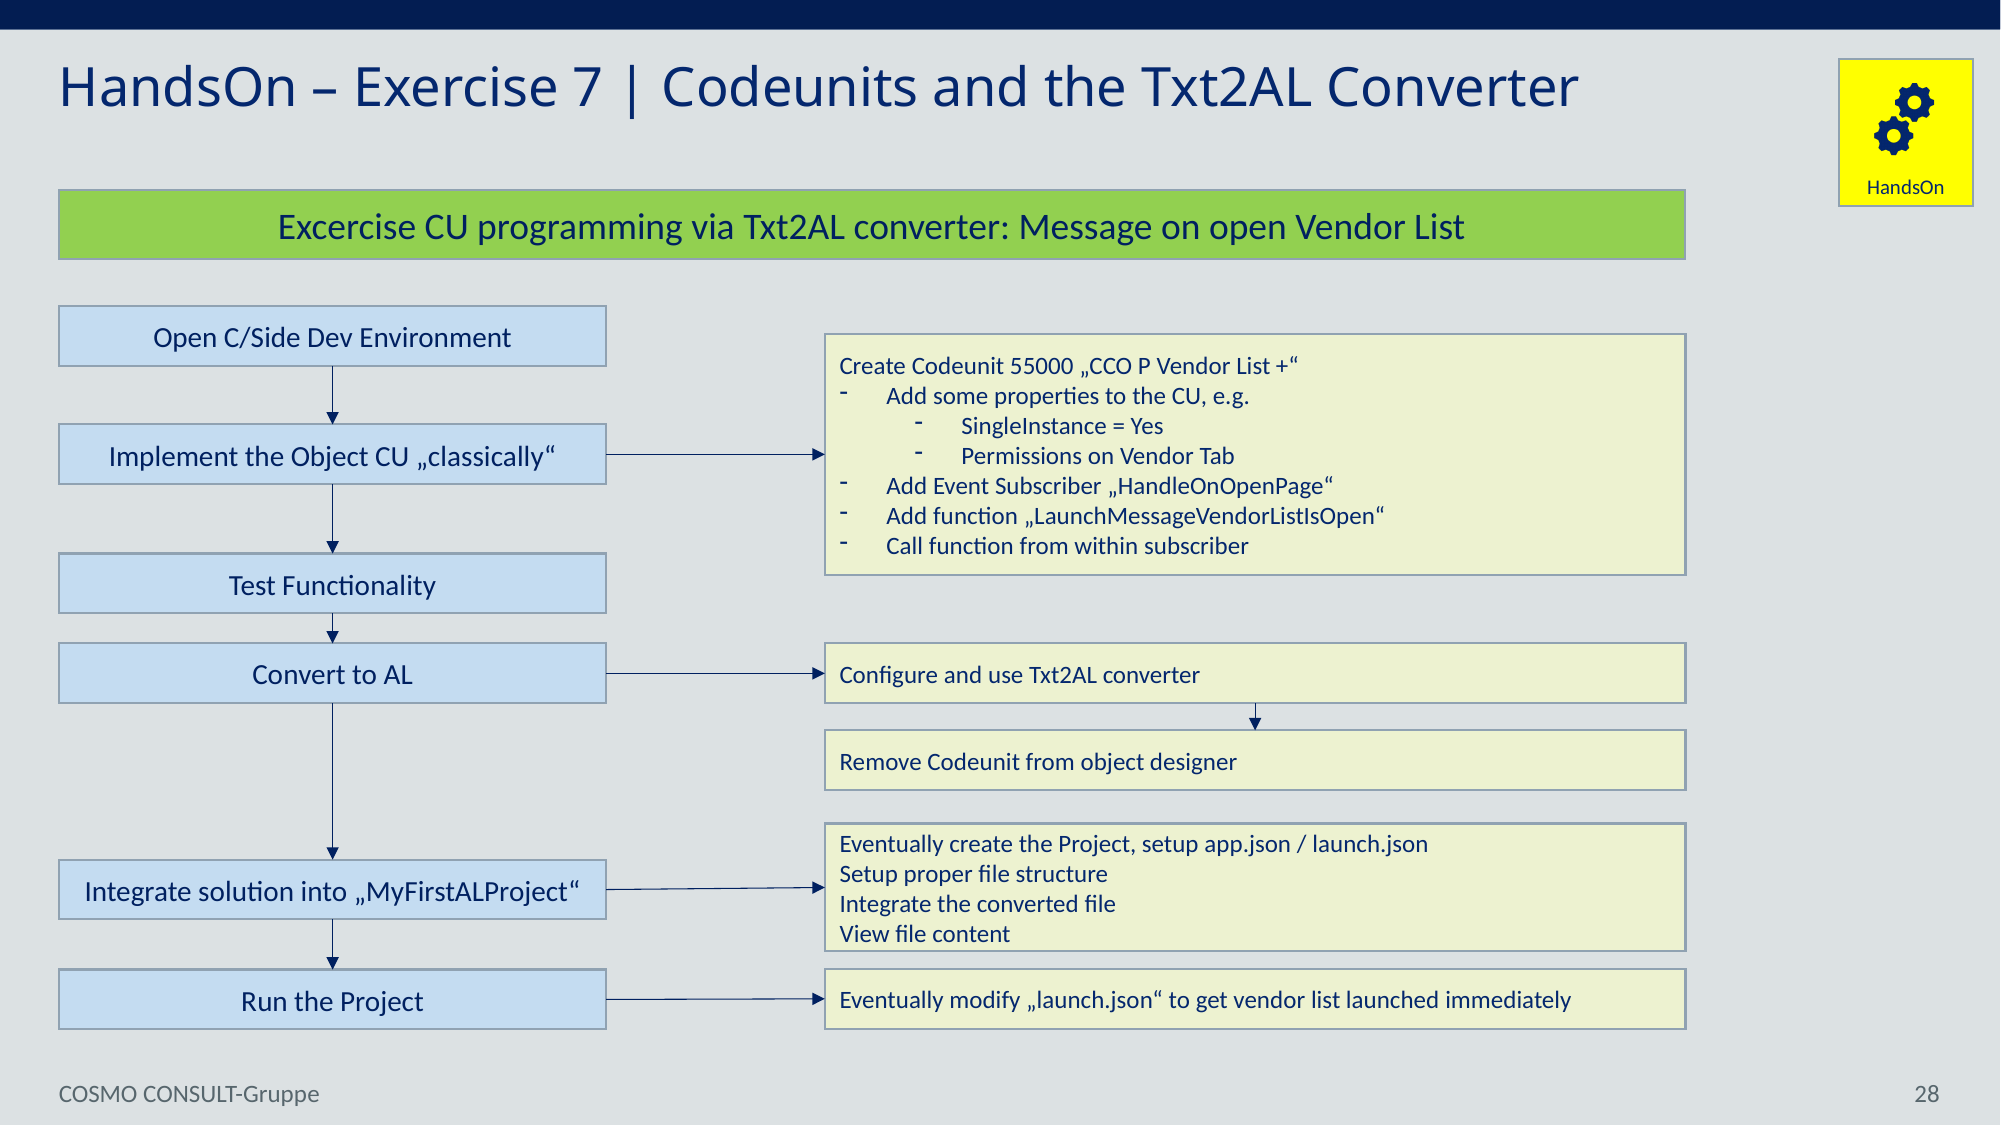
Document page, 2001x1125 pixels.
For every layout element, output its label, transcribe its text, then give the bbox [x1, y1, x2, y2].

text_box Eventually modify „launch.json“ to get vendor list launched immediately [824, 968, 1687, 1030]
text_box Convert to AL [58, 642, 607, 704]
text_box Excercise CU programming via Txt2AL converter: Message on open Vendor List [58, 189, 1686, 260]
text_box Run the Project [58, 968, 607, 1030]
picture [1860, 75, 1948, 163]
text_box Open C/Side Dev Environment [58, 305, 607, 367]
text_box HandsOn – Exercise 7 | Codeunits and the Txt2AL Converter [58, 59, 1838, 178]
slide_number COSMO CONSULT-Gruppe [59, 1062, 509, 1123]
text_box Remove Codeunit from object designer [824, 729, 1687, 791]
slide_number 28 [1526, 1062, 1940, 1123]
text_box Create Codeunit 55000 „CCO P Vendor List +“ Add some properties to the CU, e.g. SingleInstance = Yes Permissions on Vendor Tab Add Event Subscriber „HandleOnOpenPage“ Add function „LaunchMessageVendorListIsOpen“ Call function from within subscriber [824, 333, 1687, 576]
text_box Eventually create the Project, setup app.json / launch.json Setup proper file structure Integrate the converted file View file content [824, 822, 1687, 952]
text_box Test Functionality [58, 552, 607, 614]
text_box HandsOn [1838, 58, 1974, 207]
text_box Configure and use Txt2AL converter [824, 642, 1687, 704]
text_box Integrate solution into „MyFirstALProject“ [58, 859, 607, 920]
text_box Implement the Object CU „classically“ [58, 423, 607, 485]
